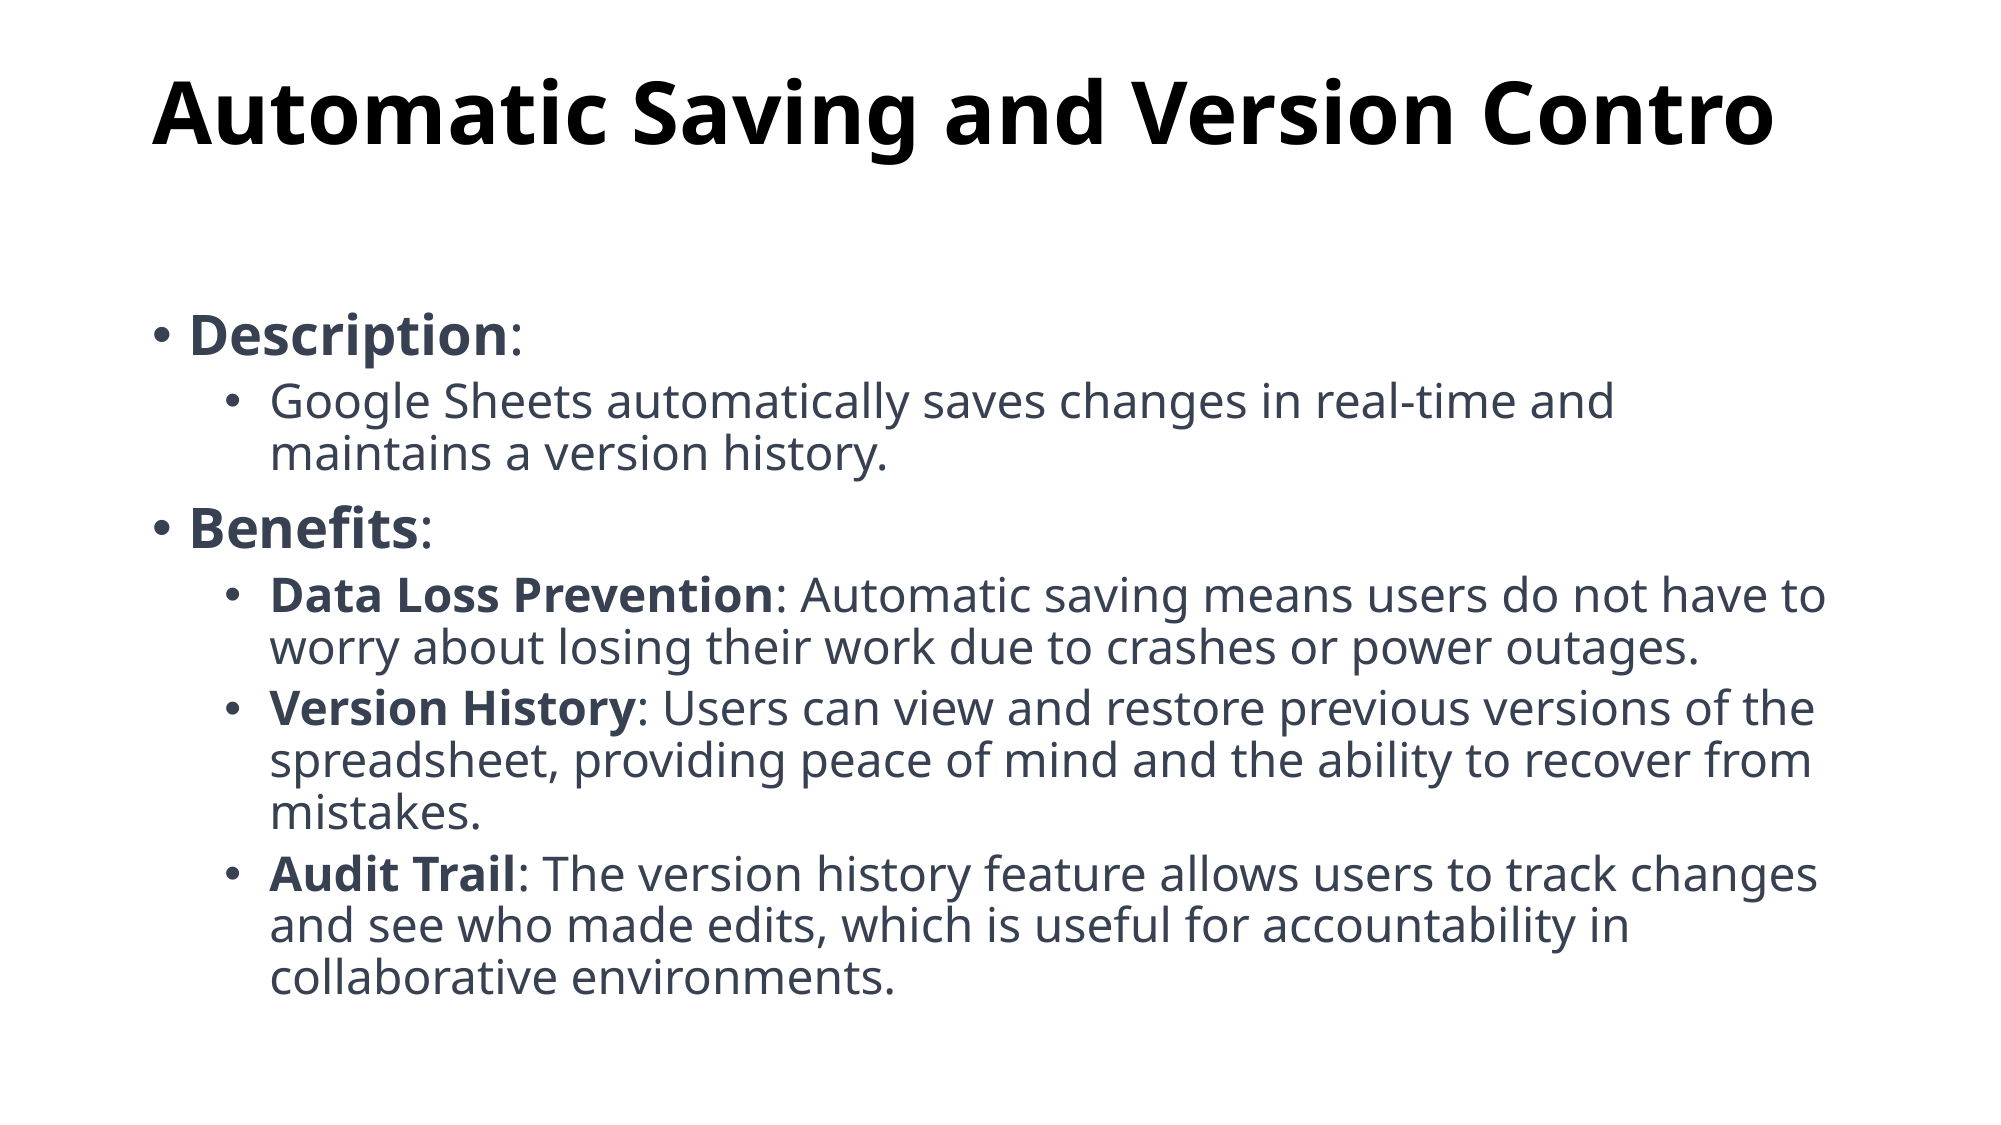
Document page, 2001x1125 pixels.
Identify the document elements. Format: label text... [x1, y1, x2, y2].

list Description: Google Sheets automatically saves changes in real-time and maintains a version history. Benefits: Data Loss Prevention: Automatic saving means users do not have to worry about losing their work due to crashes or power outages. Version History: Users can view and restore previous versions of the spreadsheet, providing peace of mind and the ability to recover from mistakes. Audit Trail: The version history feature allows users to track changes and see who made edits, which is useful for accountability in collaborative environments. [137, 299, 1863, 1014]
title Automatic Saving and Version Contro [137, 59, 1863, 278]
